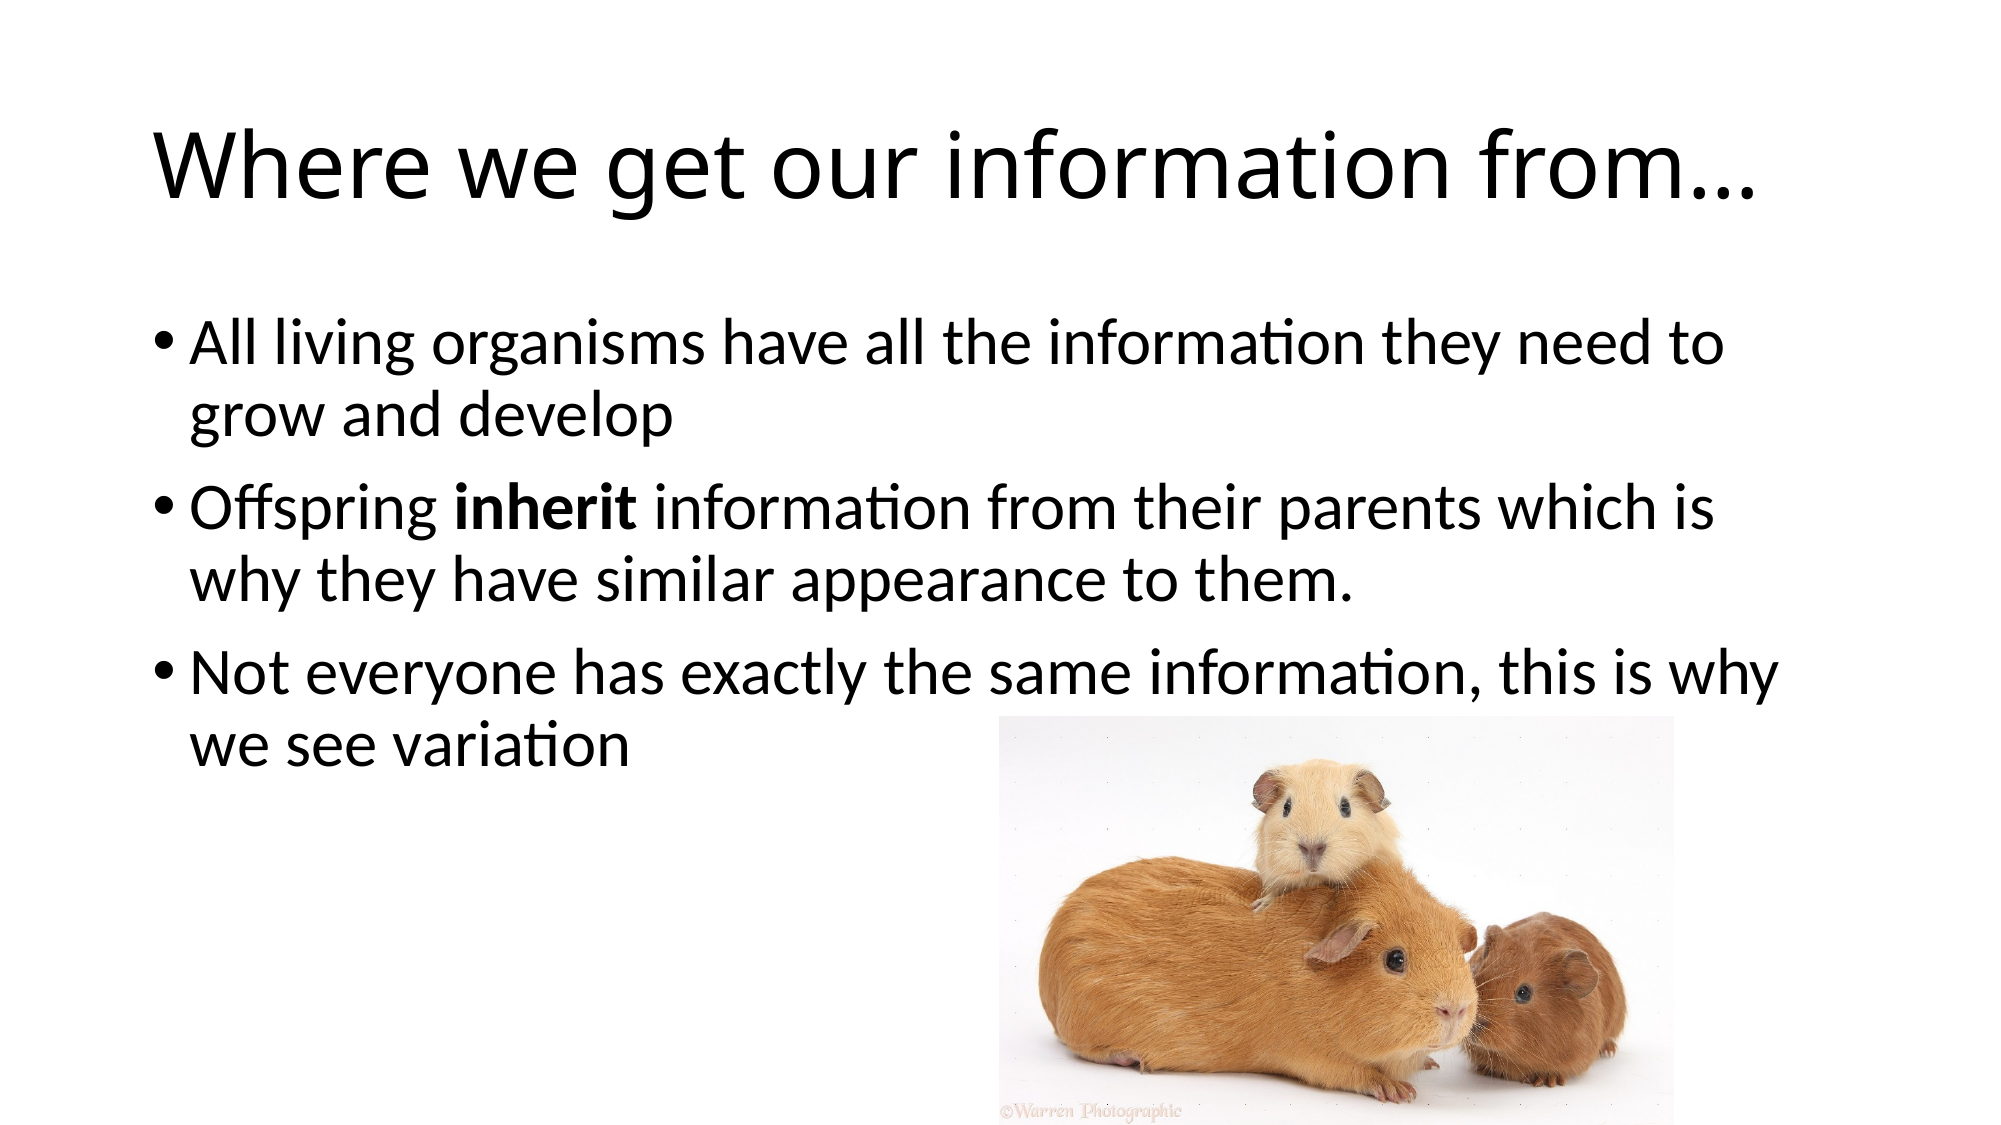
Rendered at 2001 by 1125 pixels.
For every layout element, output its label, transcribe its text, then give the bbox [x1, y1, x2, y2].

title Where we get our information from… [137, 59, 1863, 278]
picture [999, 716, 1674, 1125]
list All living organisms have all the information they need to grow and develop Offspring inherit information from their parents which is why they have similar appearance to them. Not everyone has exactly the same information, this is why we see variation [137, 299, 1805, 1012]
